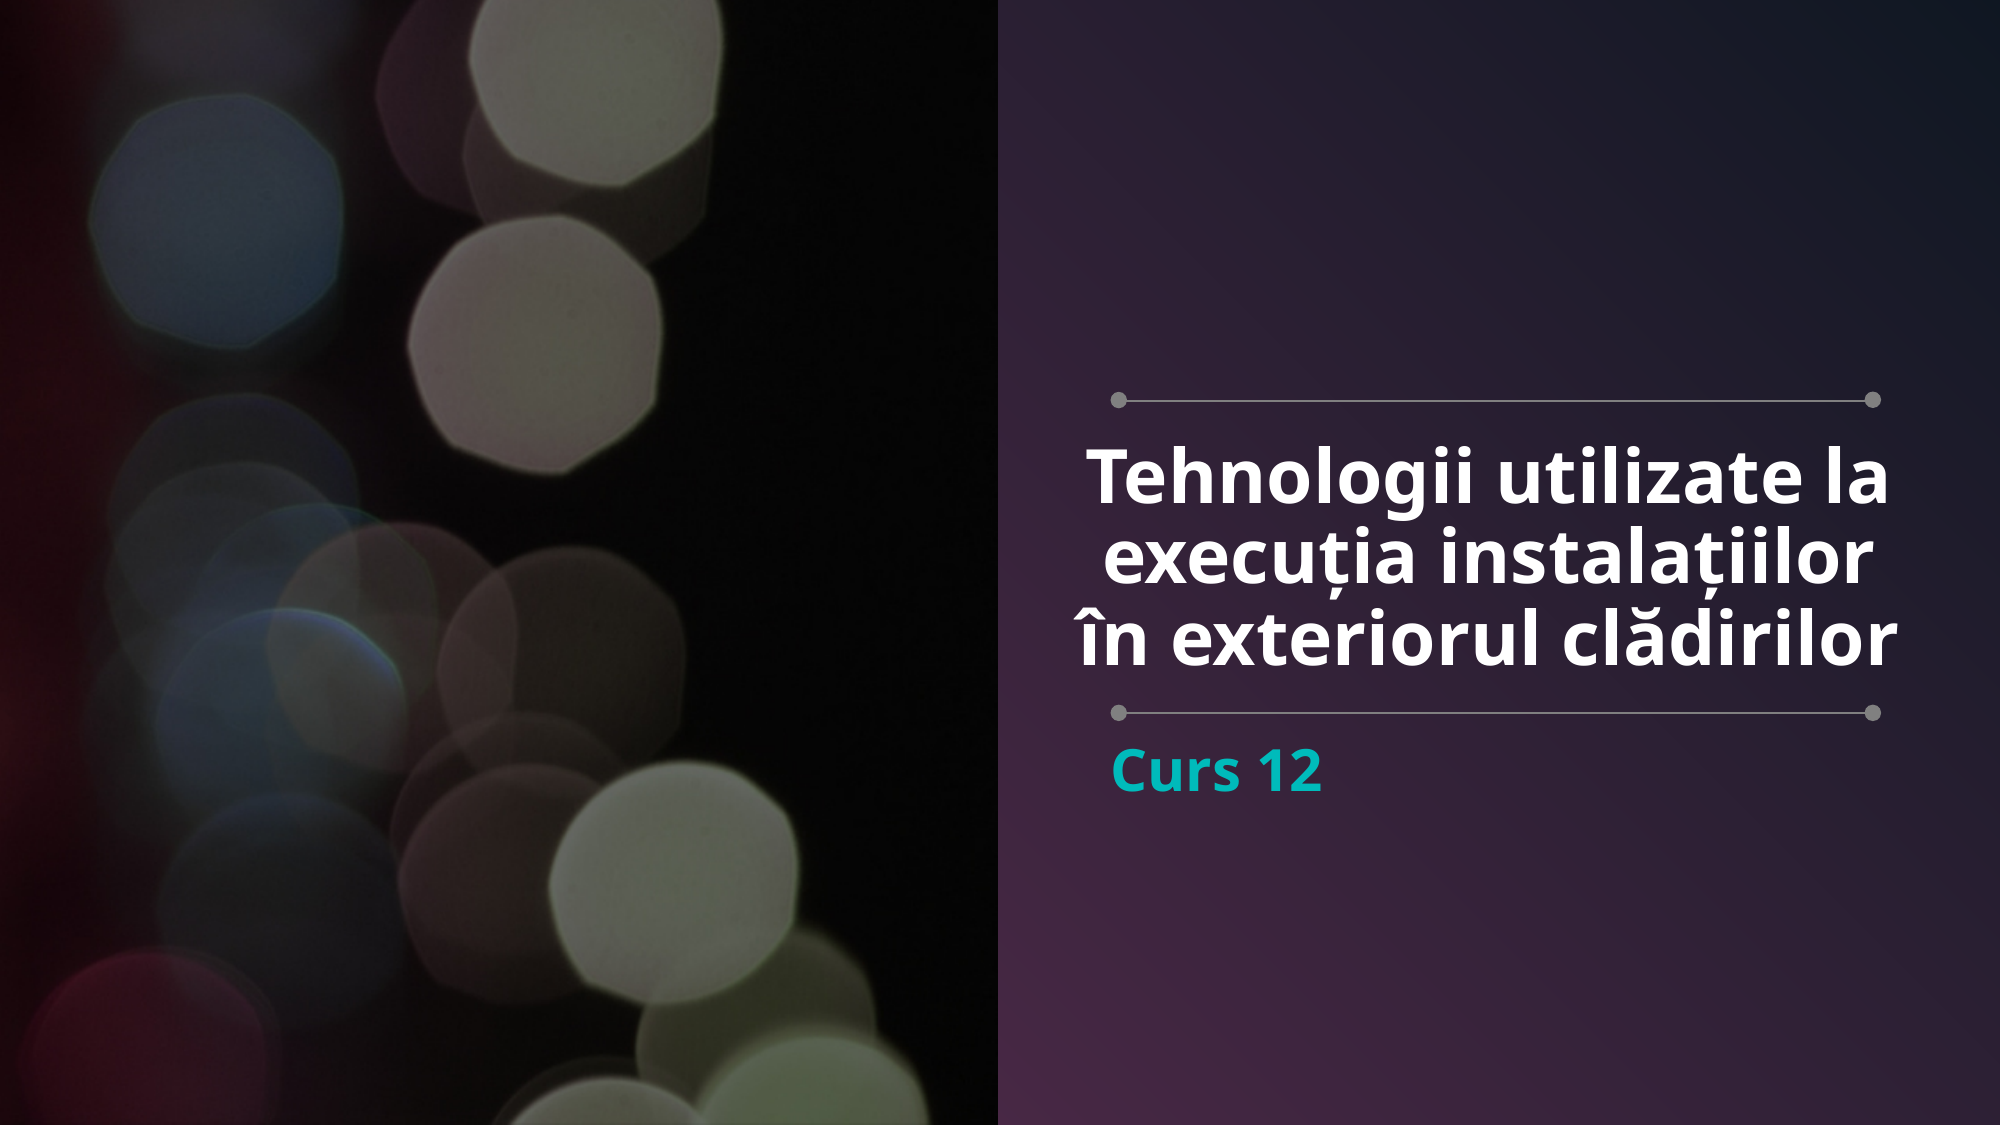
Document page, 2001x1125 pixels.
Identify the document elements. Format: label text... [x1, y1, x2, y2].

title Tehnologii utilizate la execuția instalațiilor în exteriorul clădirilor [1033, 411, 1945, 682]
picture [0, 0, 998, 1125]
subtitle Curs 12 [1110, 732, 1869, 830]
